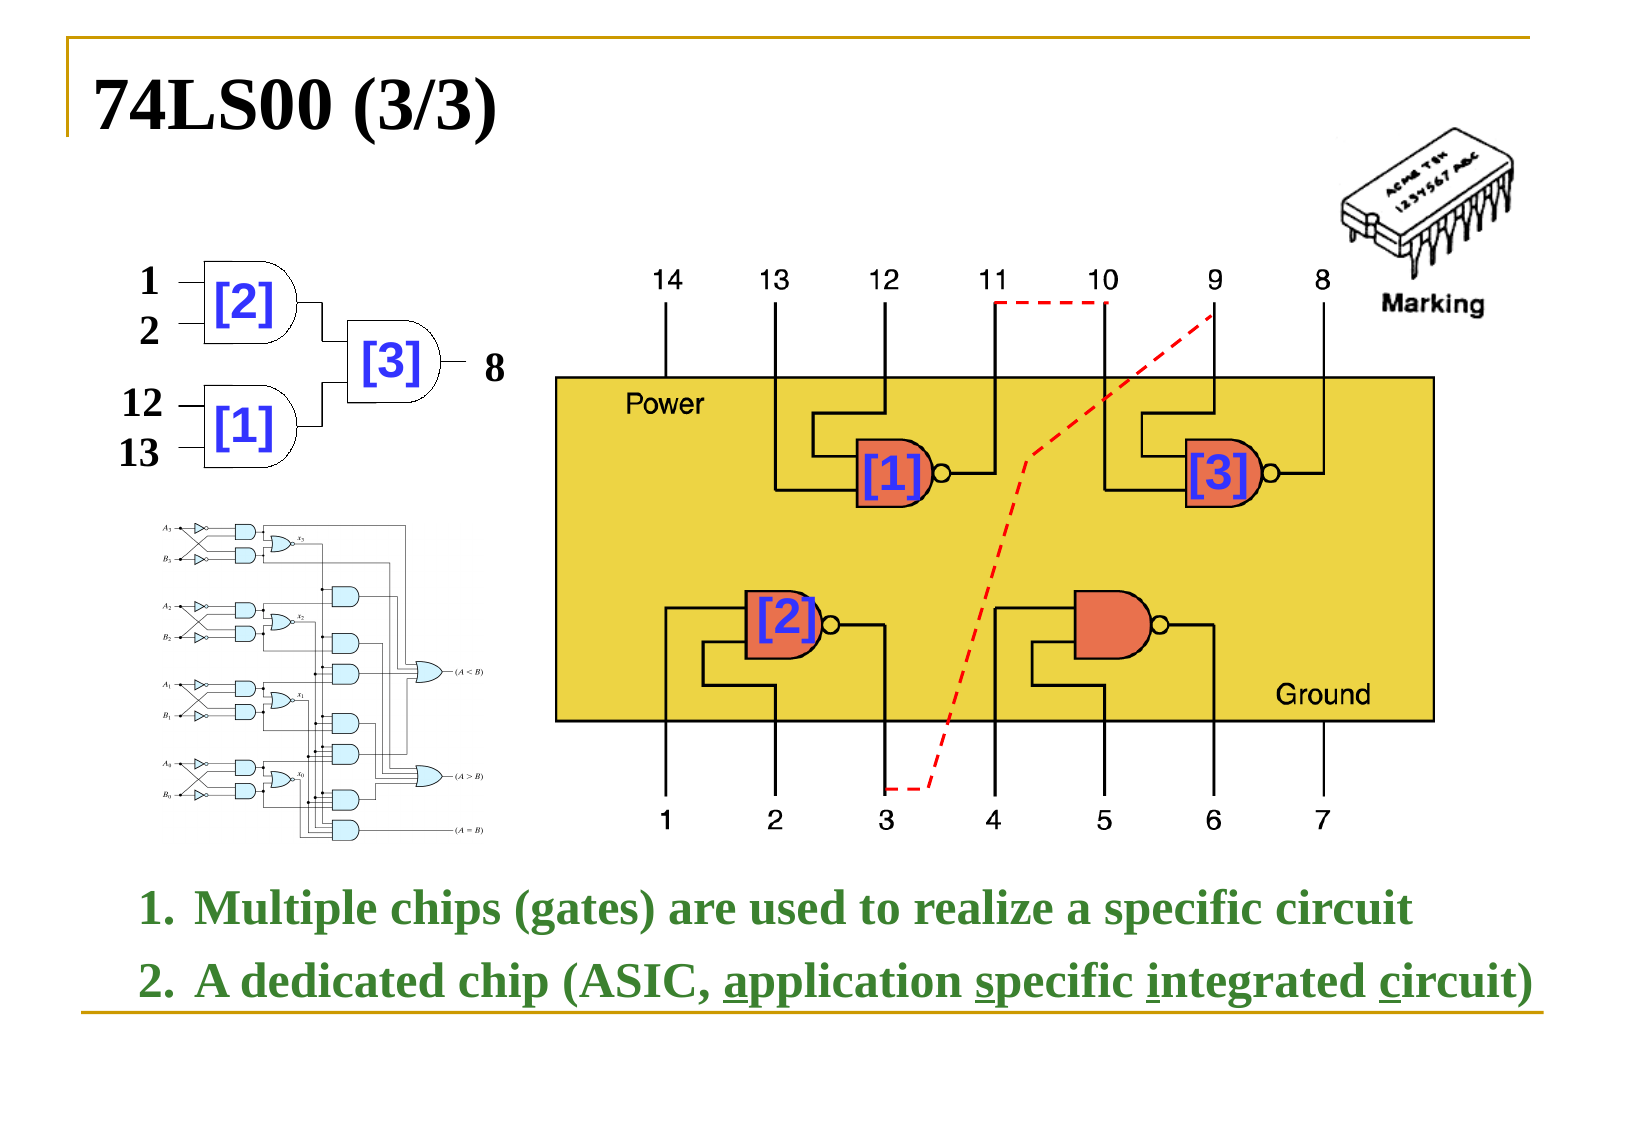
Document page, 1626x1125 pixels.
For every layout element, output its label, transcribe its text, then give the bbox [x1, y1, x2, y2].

text_box 13 [103, 416, 175, 482]
text_box Multiple chips (gates) are used to realize a specific circuit A dedicated chip (ASIC, application specific integrated circuit) [123, 864, 1612, 1015]
text_box 12 [106, 367, 179, 433]
text_box [2] [198, 260, 290, 336]
text_box [290, 278, 298, 328]
text_box [347, 395, 426, 403]
text_box [204, 460, 283, 468]
picture [536, 122, 1517, 854]
text_box [437, 343, 441, 380]
picture [162, 523, 484, 844]
text_box 1 2 [124, 246, 176, 361]
text_box 8 [469, 332, 521, 397]
text_box 74LS00 (3/3) [77, 47, 1589, 246]
text_box [290, 402, 298, 452]
text_box [204, 336, 283, 344]
text_box [1] [198, 385, 290, 460]
text_box [3] [346, 320, 437, 395]
